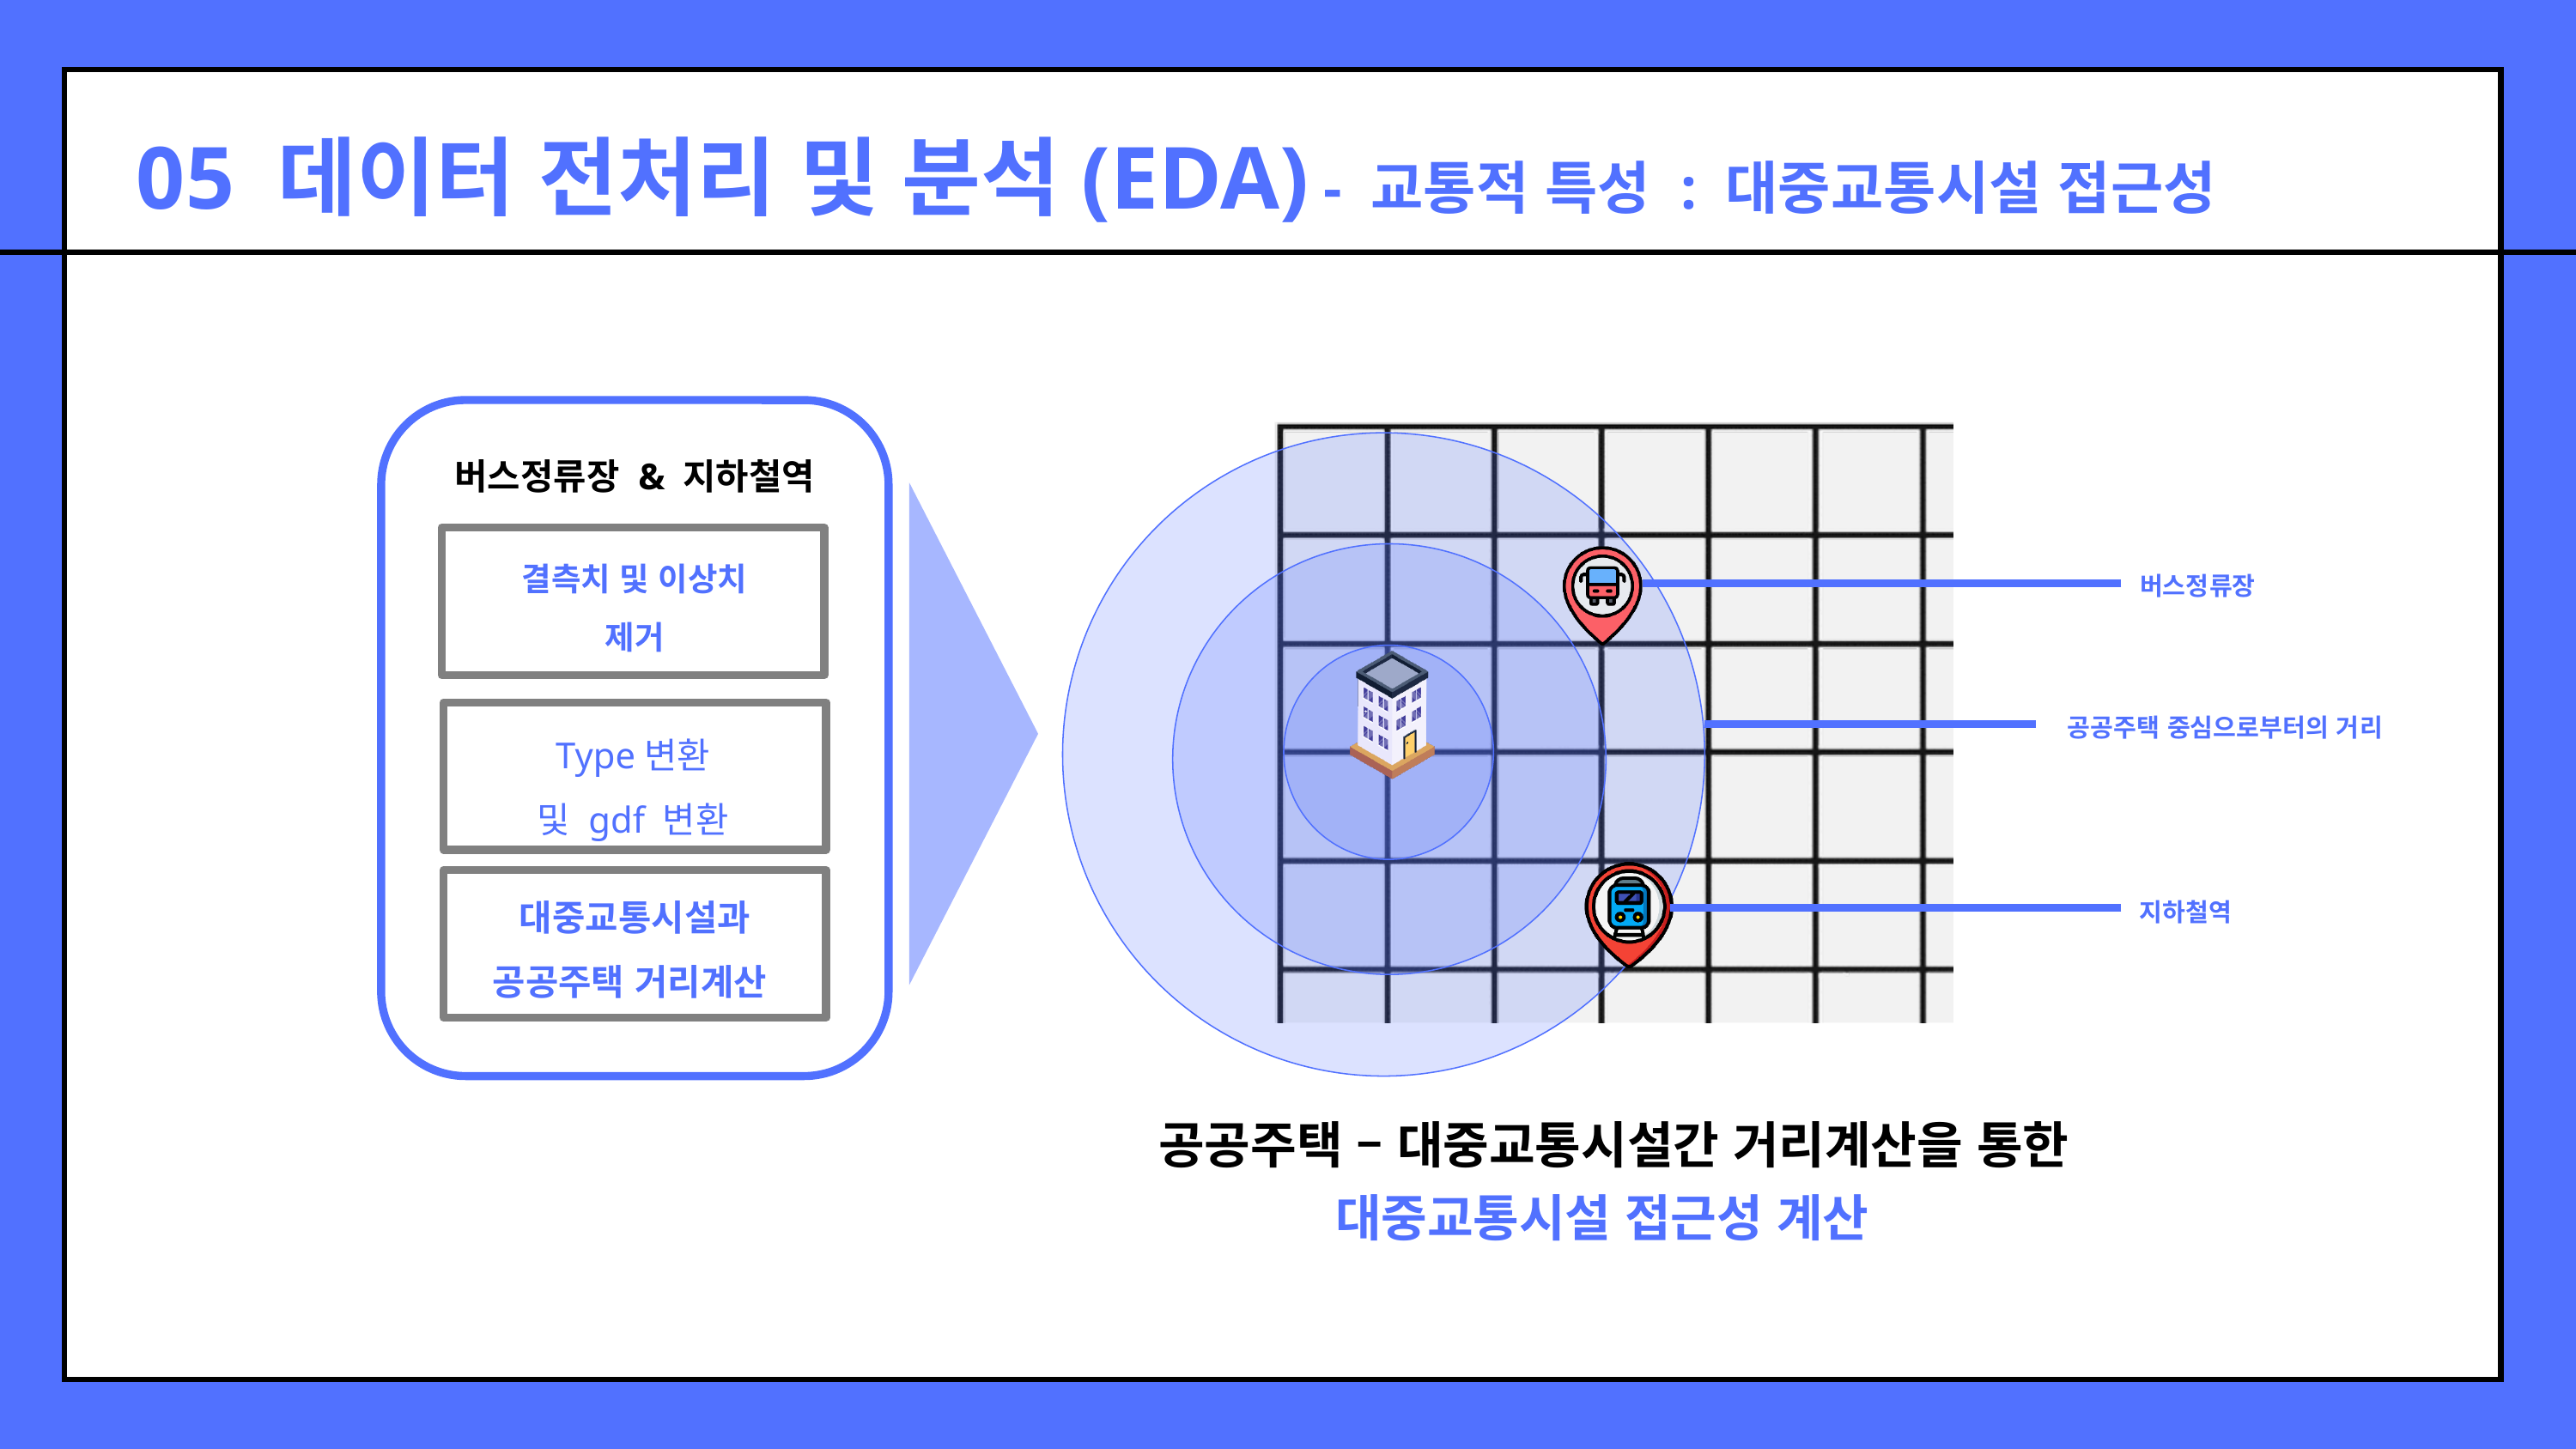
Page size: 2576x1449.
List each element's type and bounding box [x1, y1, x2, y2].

text_box [64, 69, 2501, 1379]
picture [1274, 421, 1954, 1023]
